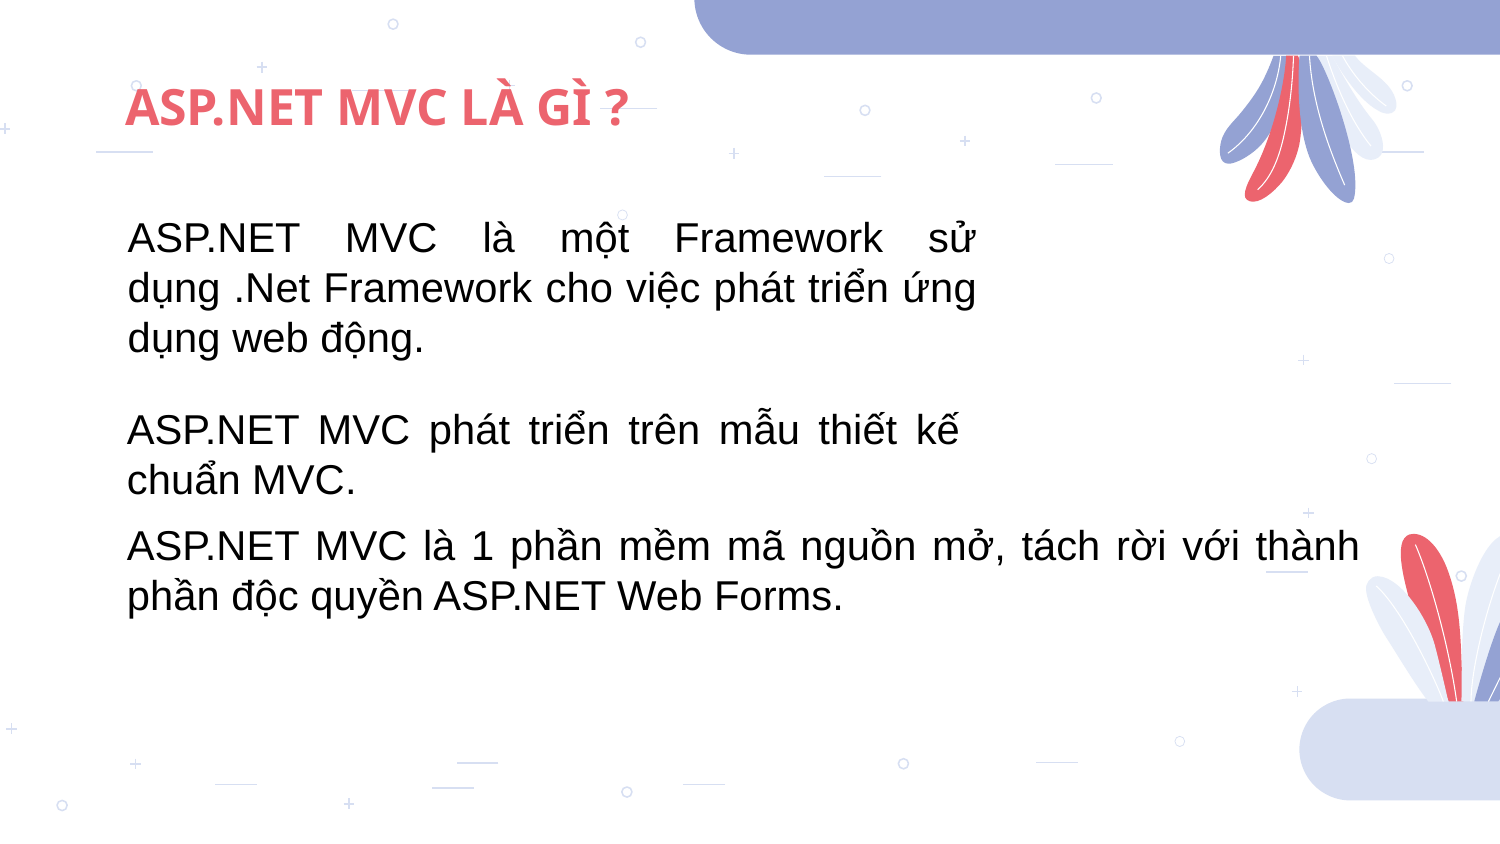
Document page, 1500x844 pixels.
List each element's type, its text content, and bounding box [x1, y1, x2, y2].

text_box ASP.NET MVC phát triển trên mẫu thiết kế chuẩn MVC. [112, 395, 976, 510]
text_box ASP.NET MVC là một Framework sử dụng .Net Framework cho việc phát triển ứng dụng web động. [112, 203, 992, 369]
text_box ASP.NET MVC là 1 phần mềm mã nguồn mở, tách rời với thành phần độc quyền ASP.NET Web Forms. [112, 511, 1376, 626]
title ASP.NET MVC LÀ GÌ ? [109, 22, 694, 151]
